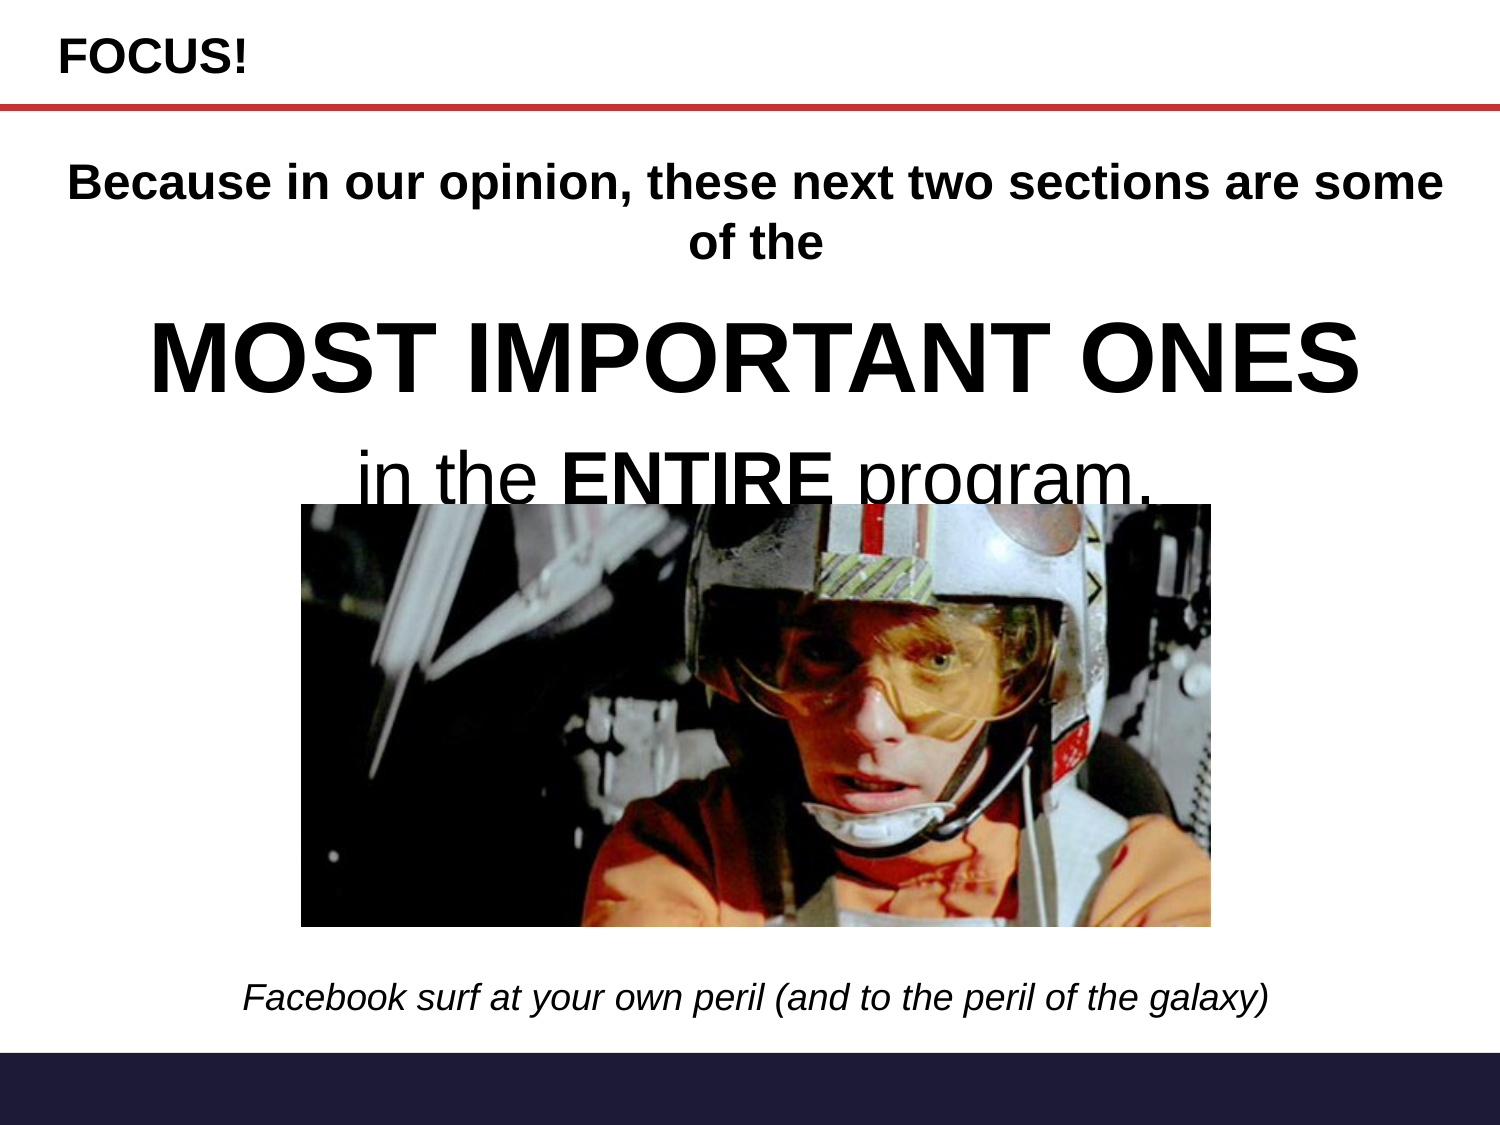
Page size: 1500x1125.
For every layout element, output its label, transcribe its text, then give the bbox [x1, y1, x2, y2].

text_box Because in our opinion, these next two sections are some of the MOST IMPORTANT ONES in the ENTIRE program. [30, 134, 1483, 954]
picture [301, 504, 1212, 927]
text_box FOCUS! [50, 16, 913, 91]
text_box Facebook surf at your own peril (and to the peril of the galaxy) [234, 965, 1278, 1026]
